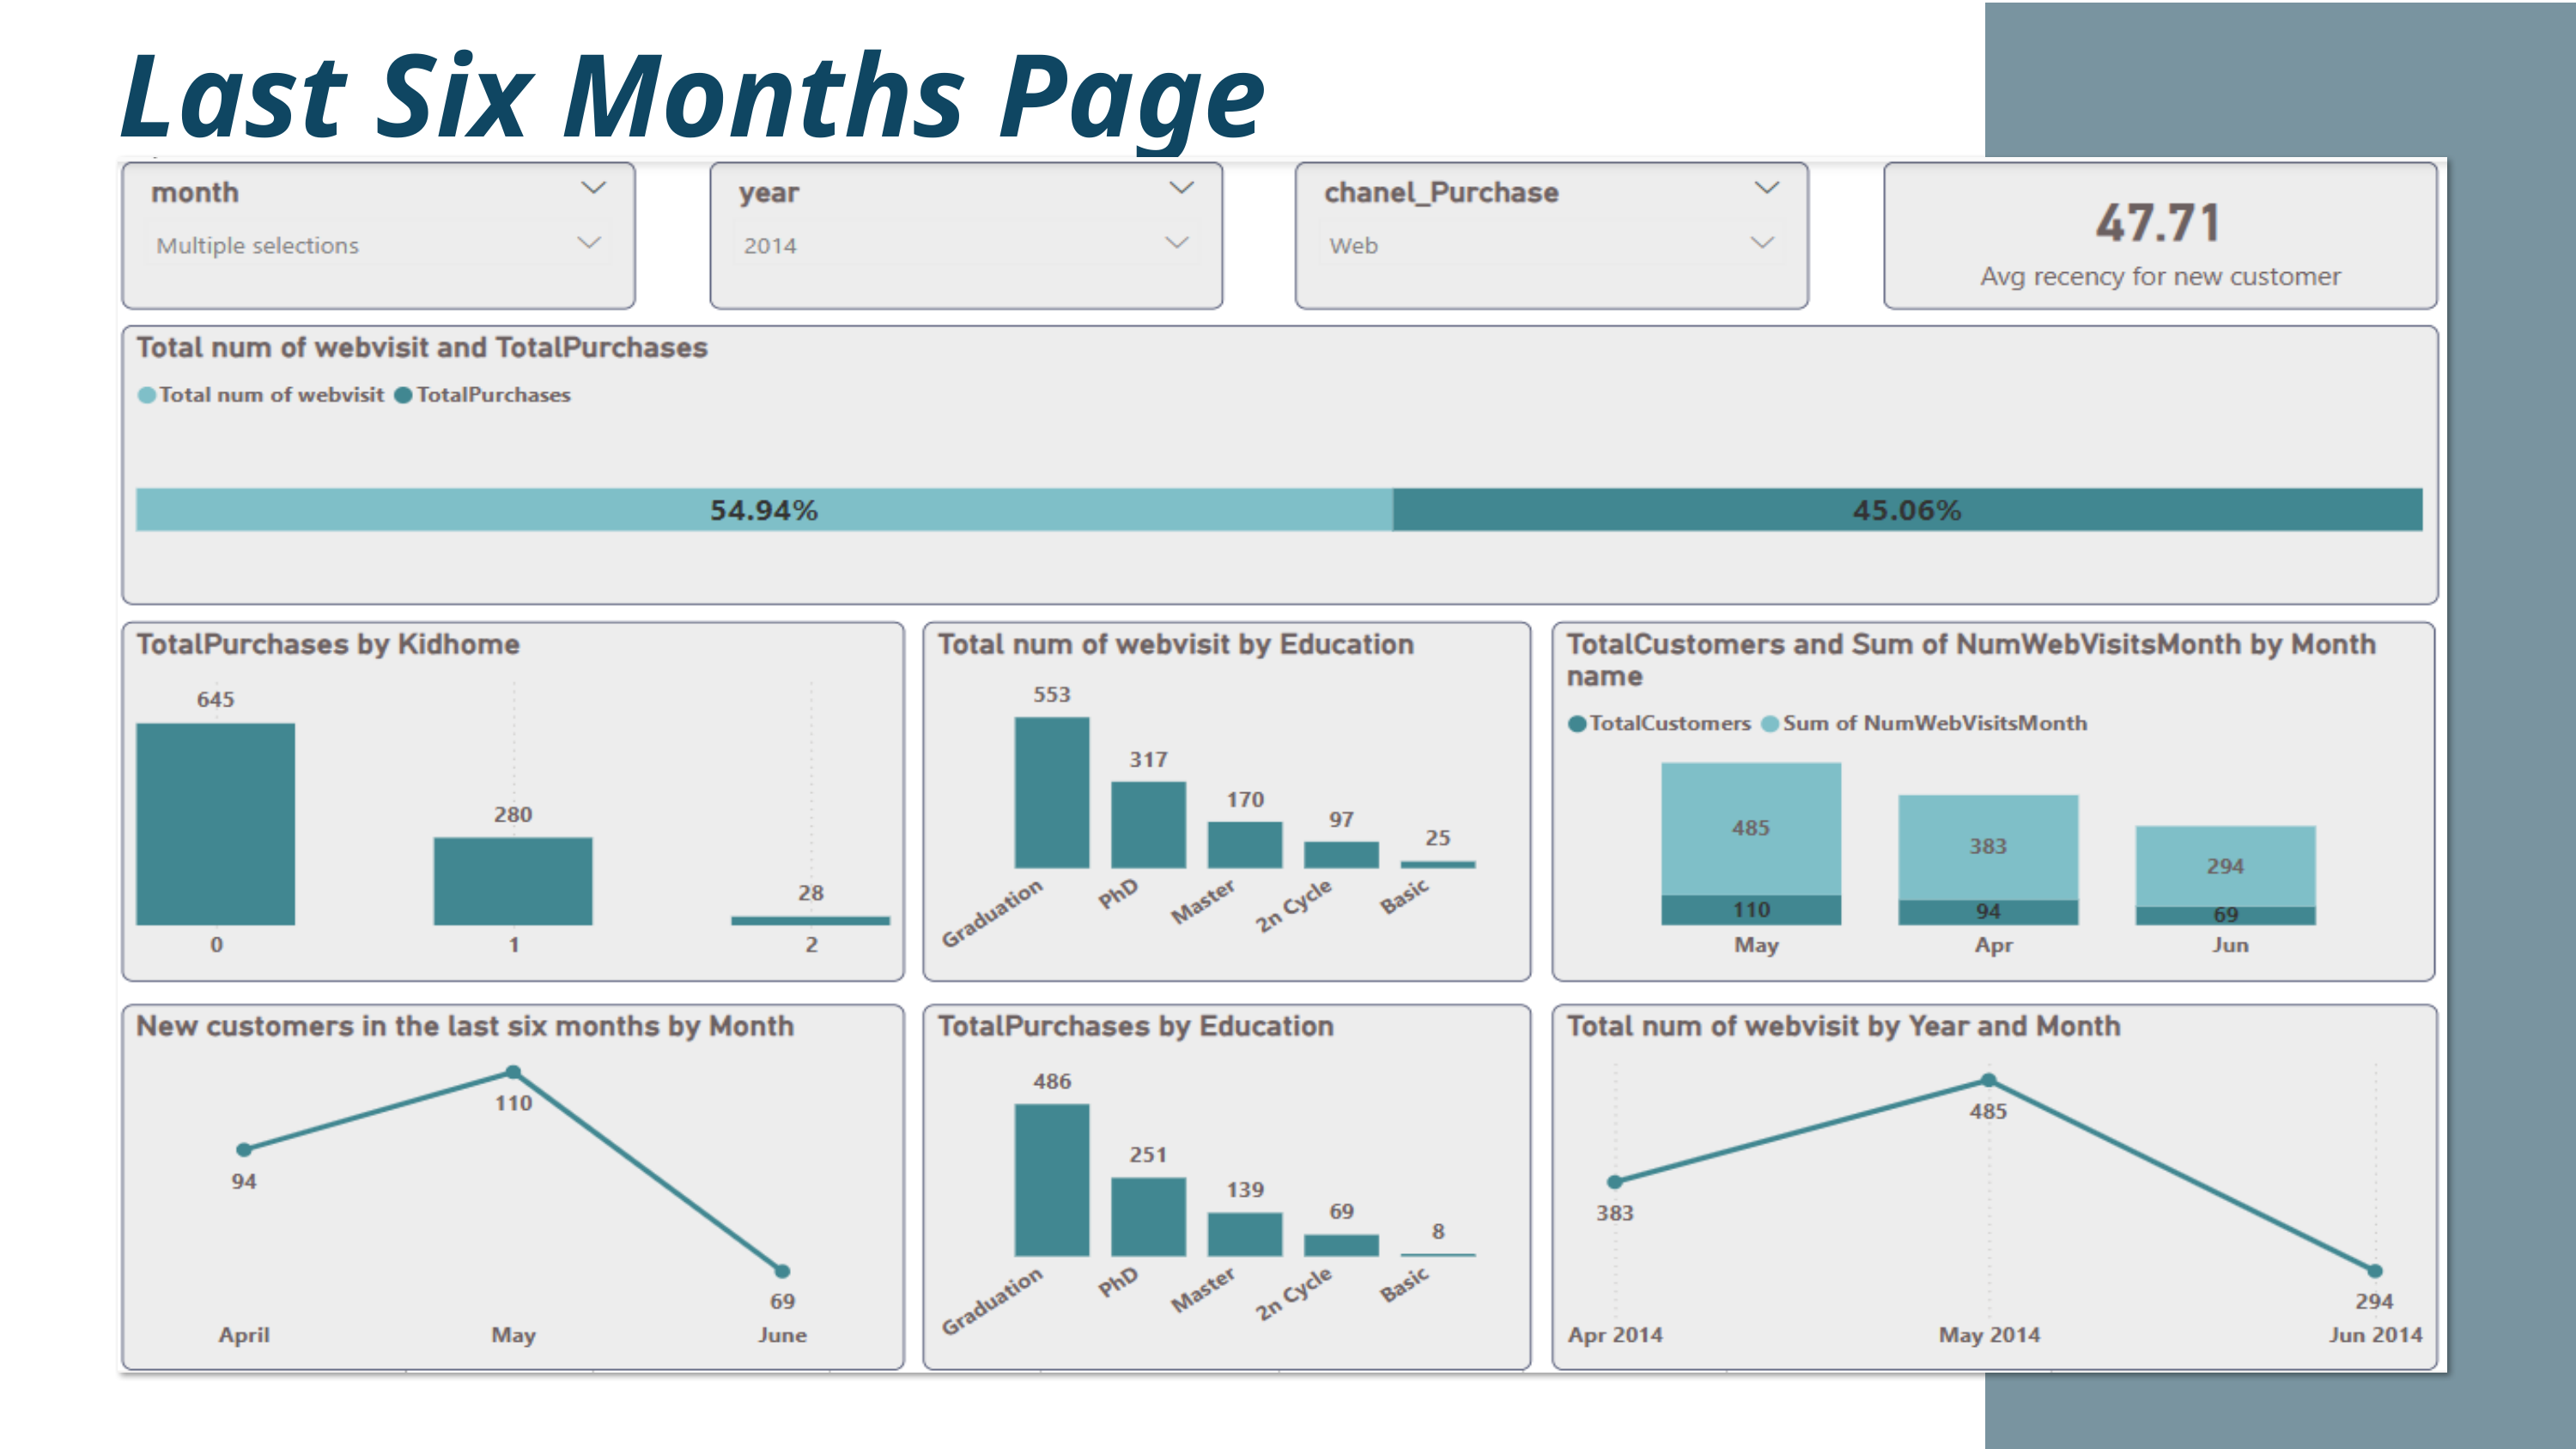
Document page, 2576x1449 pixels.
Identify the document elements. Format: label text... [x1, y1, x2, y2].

picture [118, 156, 2448, 1373]
text_box Last Six Months Page [118, 0, 1573, 155]
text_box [1984, 2, 2576, 1449]
